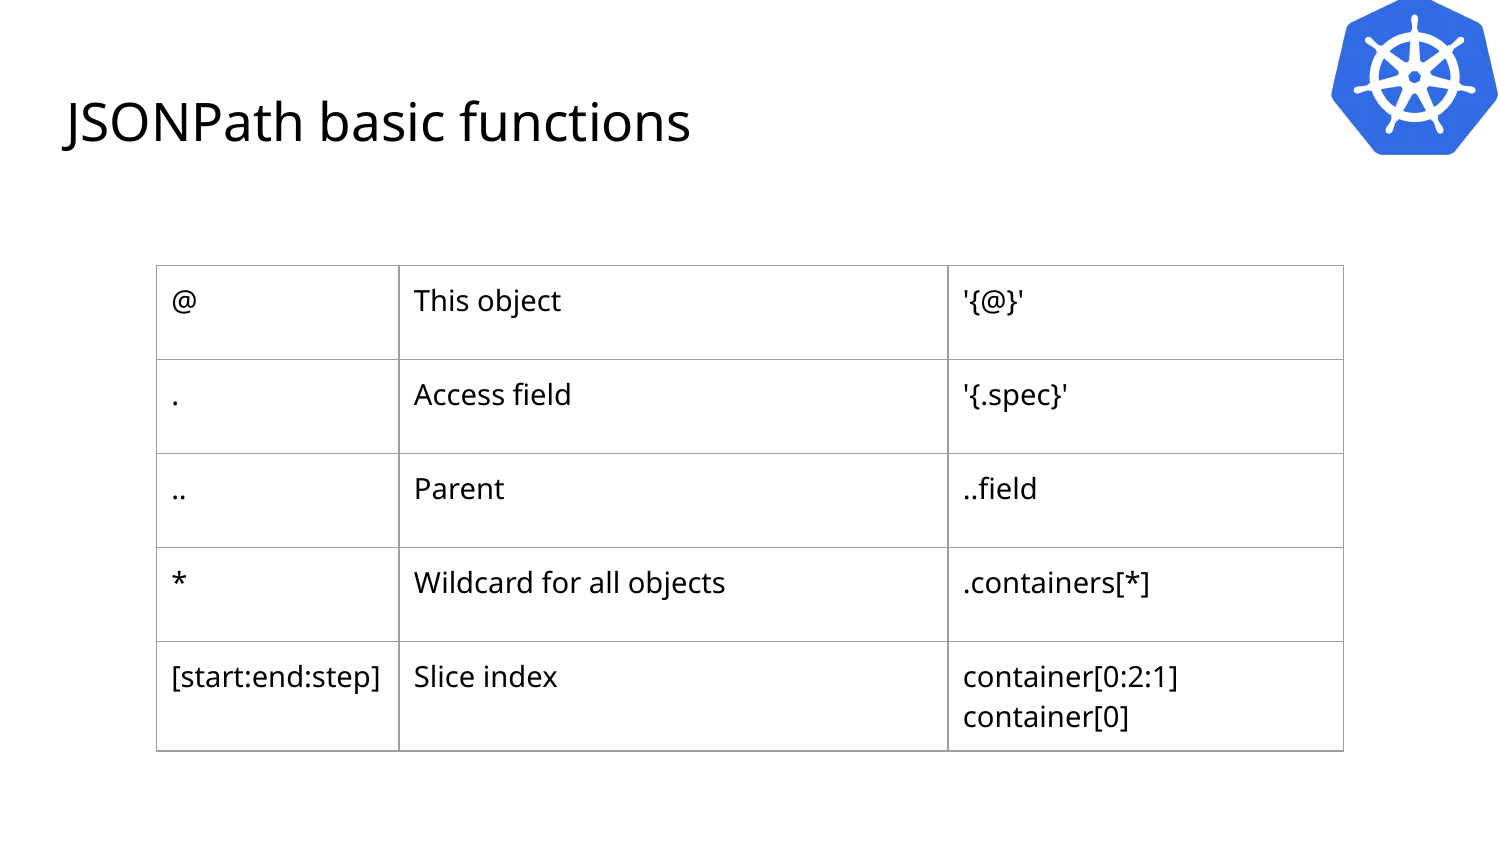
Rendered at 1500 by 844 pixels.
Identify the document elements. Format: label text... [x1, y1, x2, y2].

table_header This object [400, 266, 947, 359]
table_cell Slice index [400, 642, 947, 750]
table_cell [start:end:step] [157, 642, 398, 750]
table_cell Wildcard for all objects [400, 548, 947, 641]
title JSONPath basic functions [51, 72, 1449, 167]
table_cell . [157, 360, 398, 453]
table_cell .containers[*] [949, 548, 1343, 641]
table_header @ [157, 266, 398, 359]
table_cell .. [157, 454, 398, 547]
table_cell '{.spec}' [949, 360, 1343, 453]
table_cell * [157, 548, 398, 641]
table_cell ..field [949, 454, 1343, 547]
table_header '{@}' [949, 266, 1343, 359]
table_cell container[0:2:1] container[0] [949, 642, 1343, 750]
table_cell Parent [400, 454, 947, 547]
picture [1329, 0, 1500, 157]
table_cell Access field [400, 360, 947, 453]
